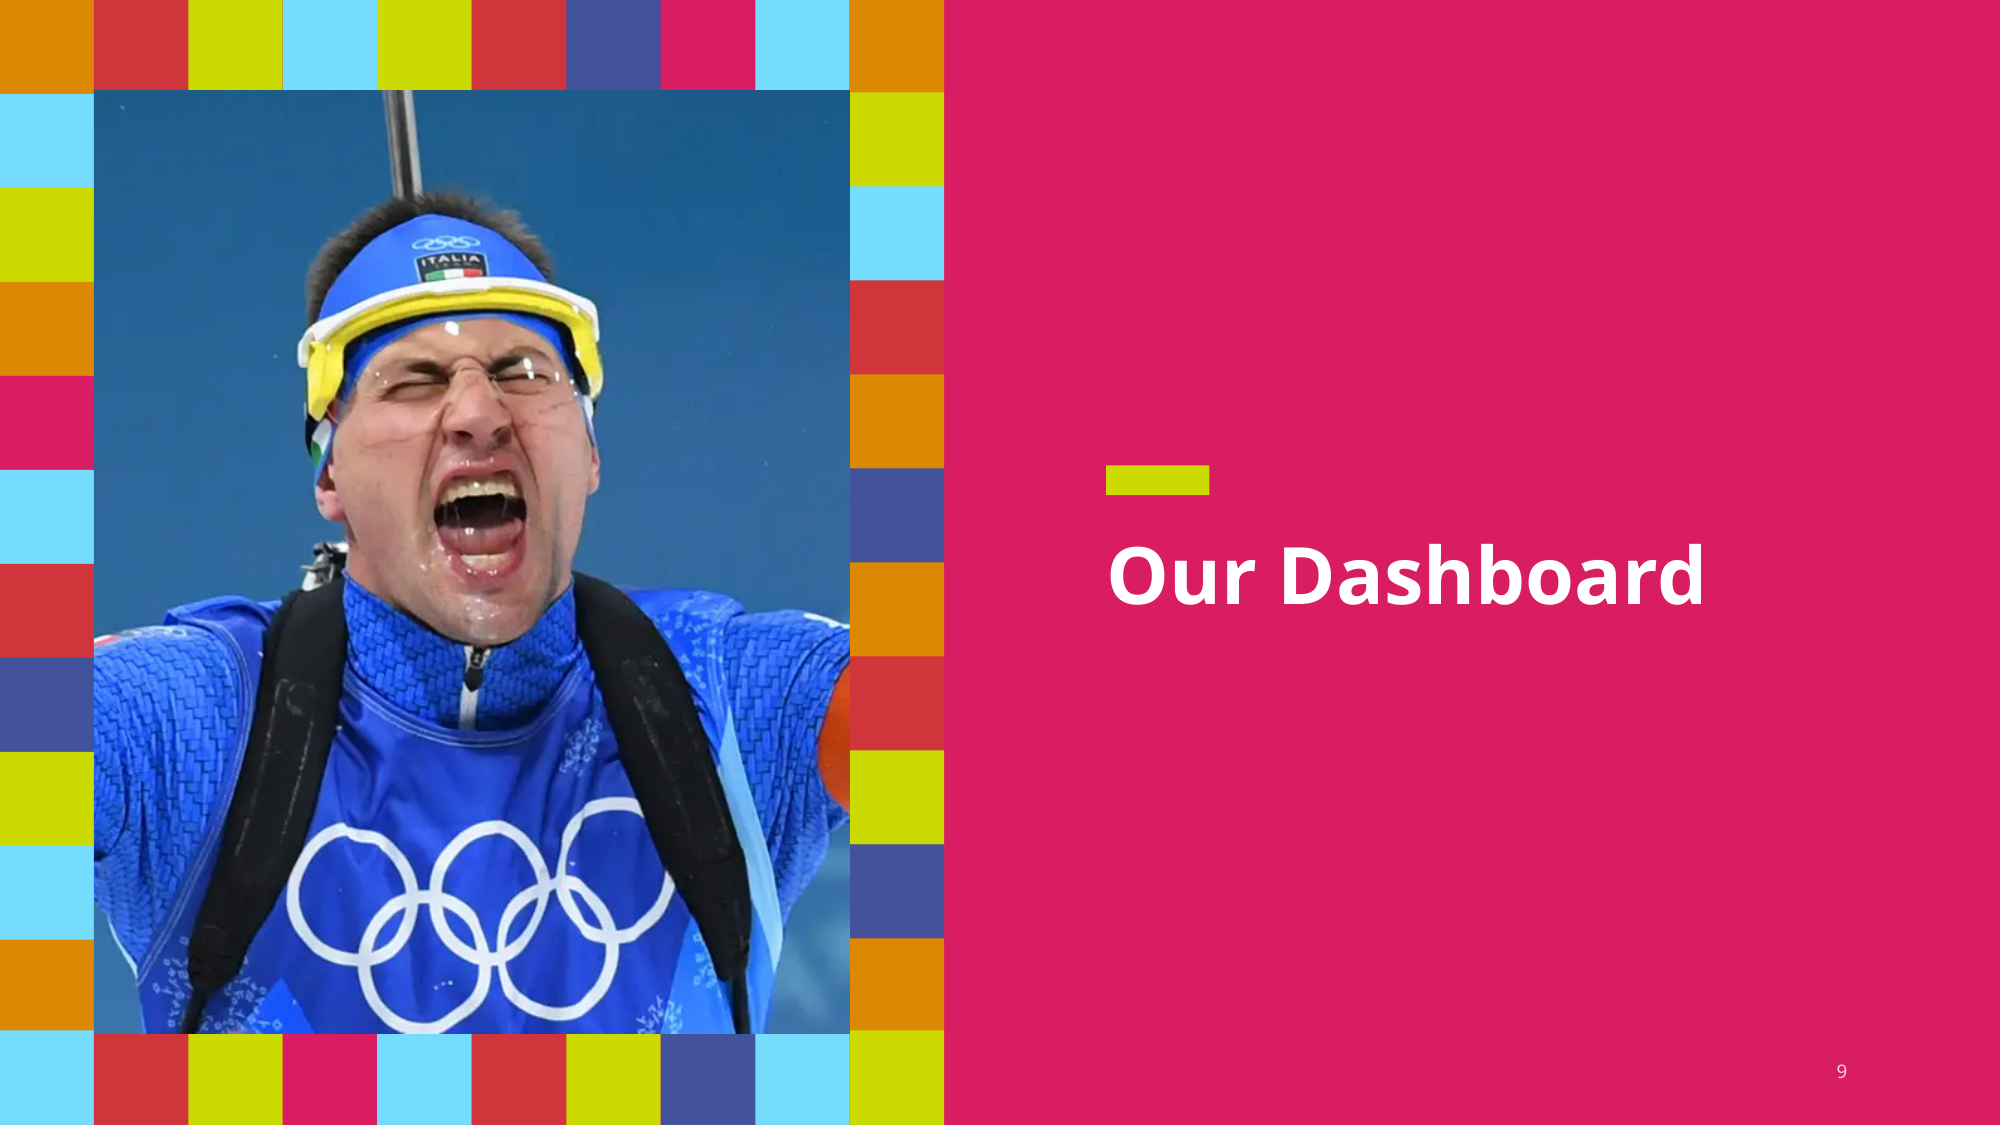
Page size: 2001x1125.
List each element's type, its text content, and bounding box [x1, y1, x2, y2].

picture [93, 90, 850, 1034]
slide_number 9 [1757, 1042, 1863, 1103]
title Our Dashboard [1106, 528, 1862, 749]
